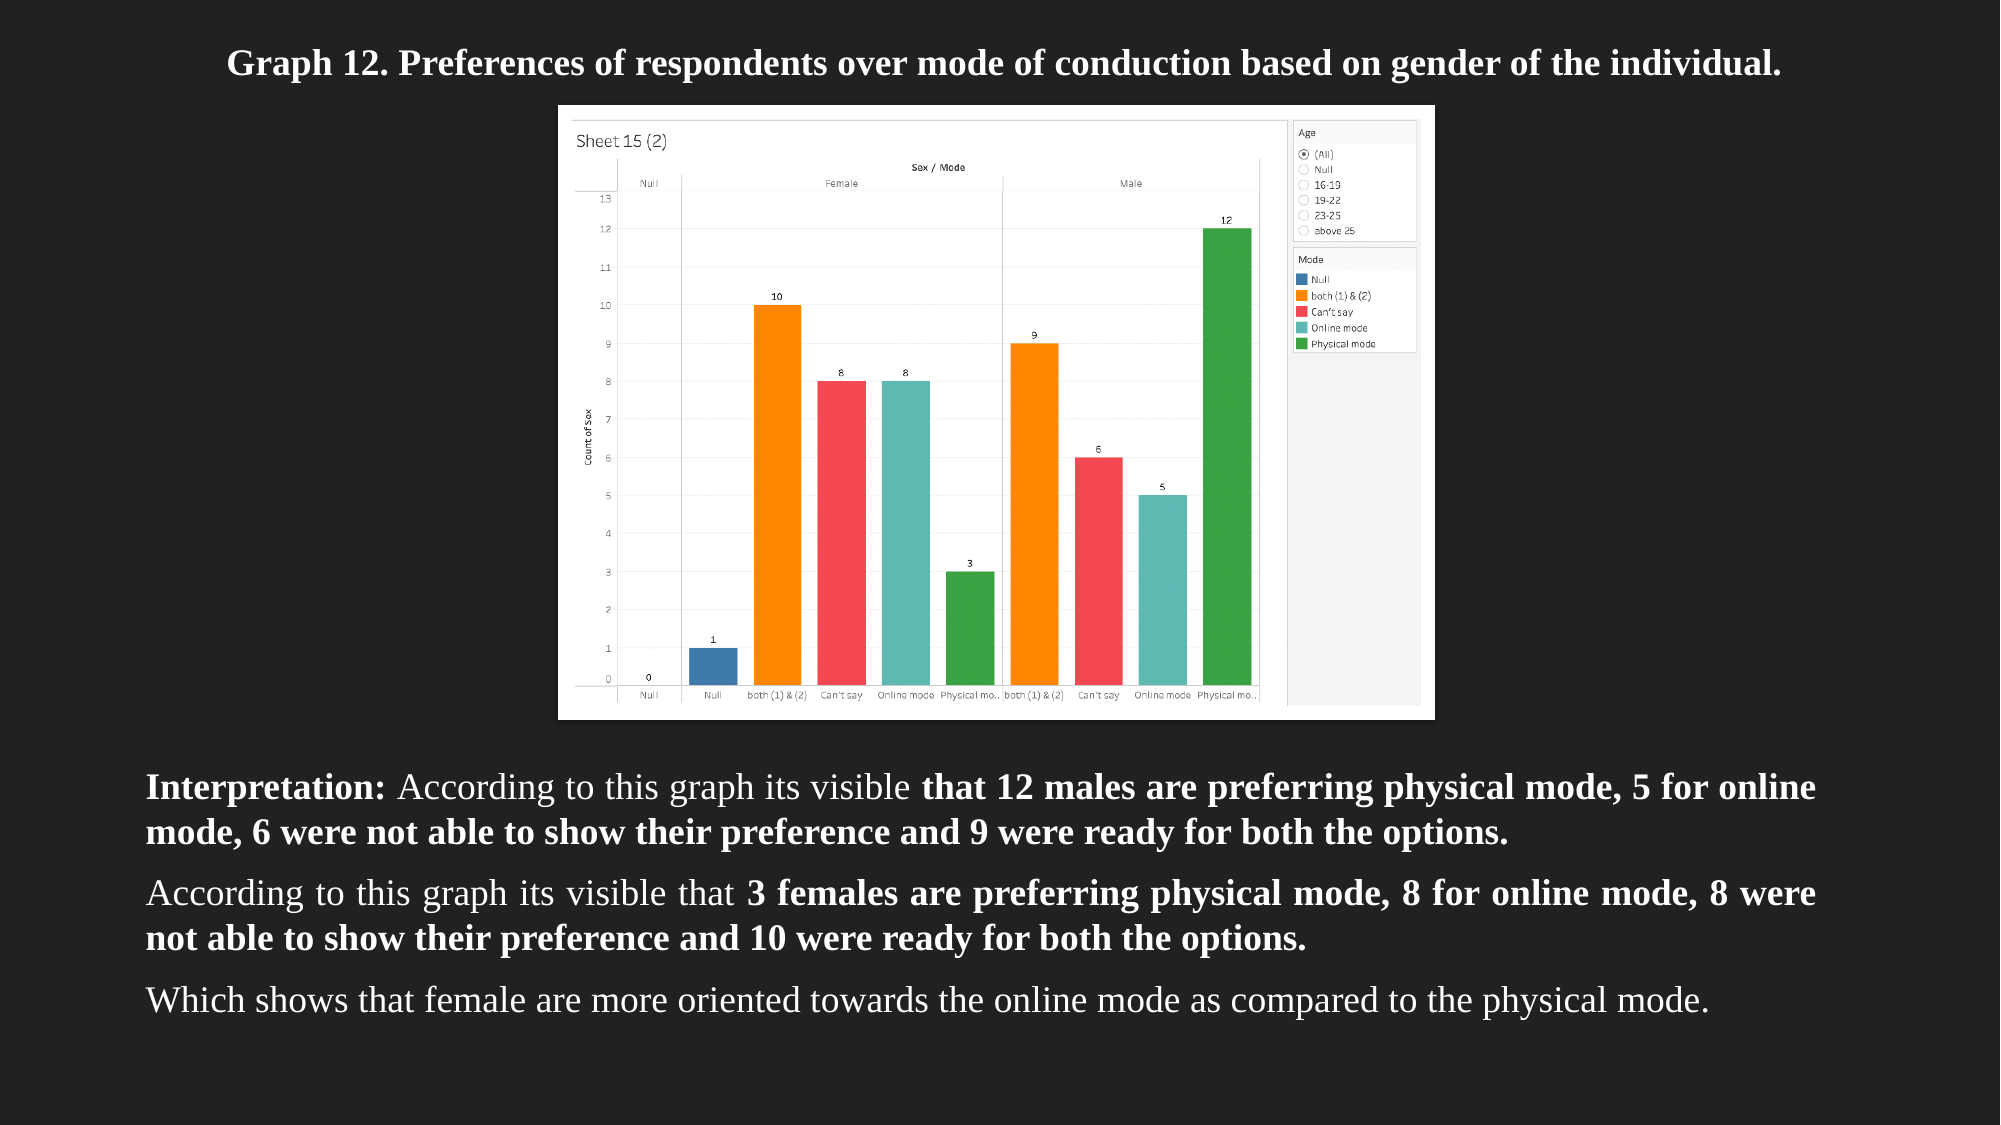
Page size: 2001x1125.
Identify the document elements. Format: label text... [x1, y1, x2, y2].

text_box Graph 12. Preferences of respondents over mode of conduction based on gender of the individual. [211, 30, 1821, 136]
picture [571, 119, 1421, 706]
text_box Interpretation: According to this graph its visible that 12 males are preferring physical mode, 5 for online mode, 6 were not able to show their preference and 9 were ready for both the options. According to this graph its visible that 3 females are preferring physical mode, 8 for online mode, 8 were not able to show their preference and 10 were ready for both the options. Which shows that female are more oriented towards the online mode as compared to the physical mode. [130, 754, 1833, 1028]
